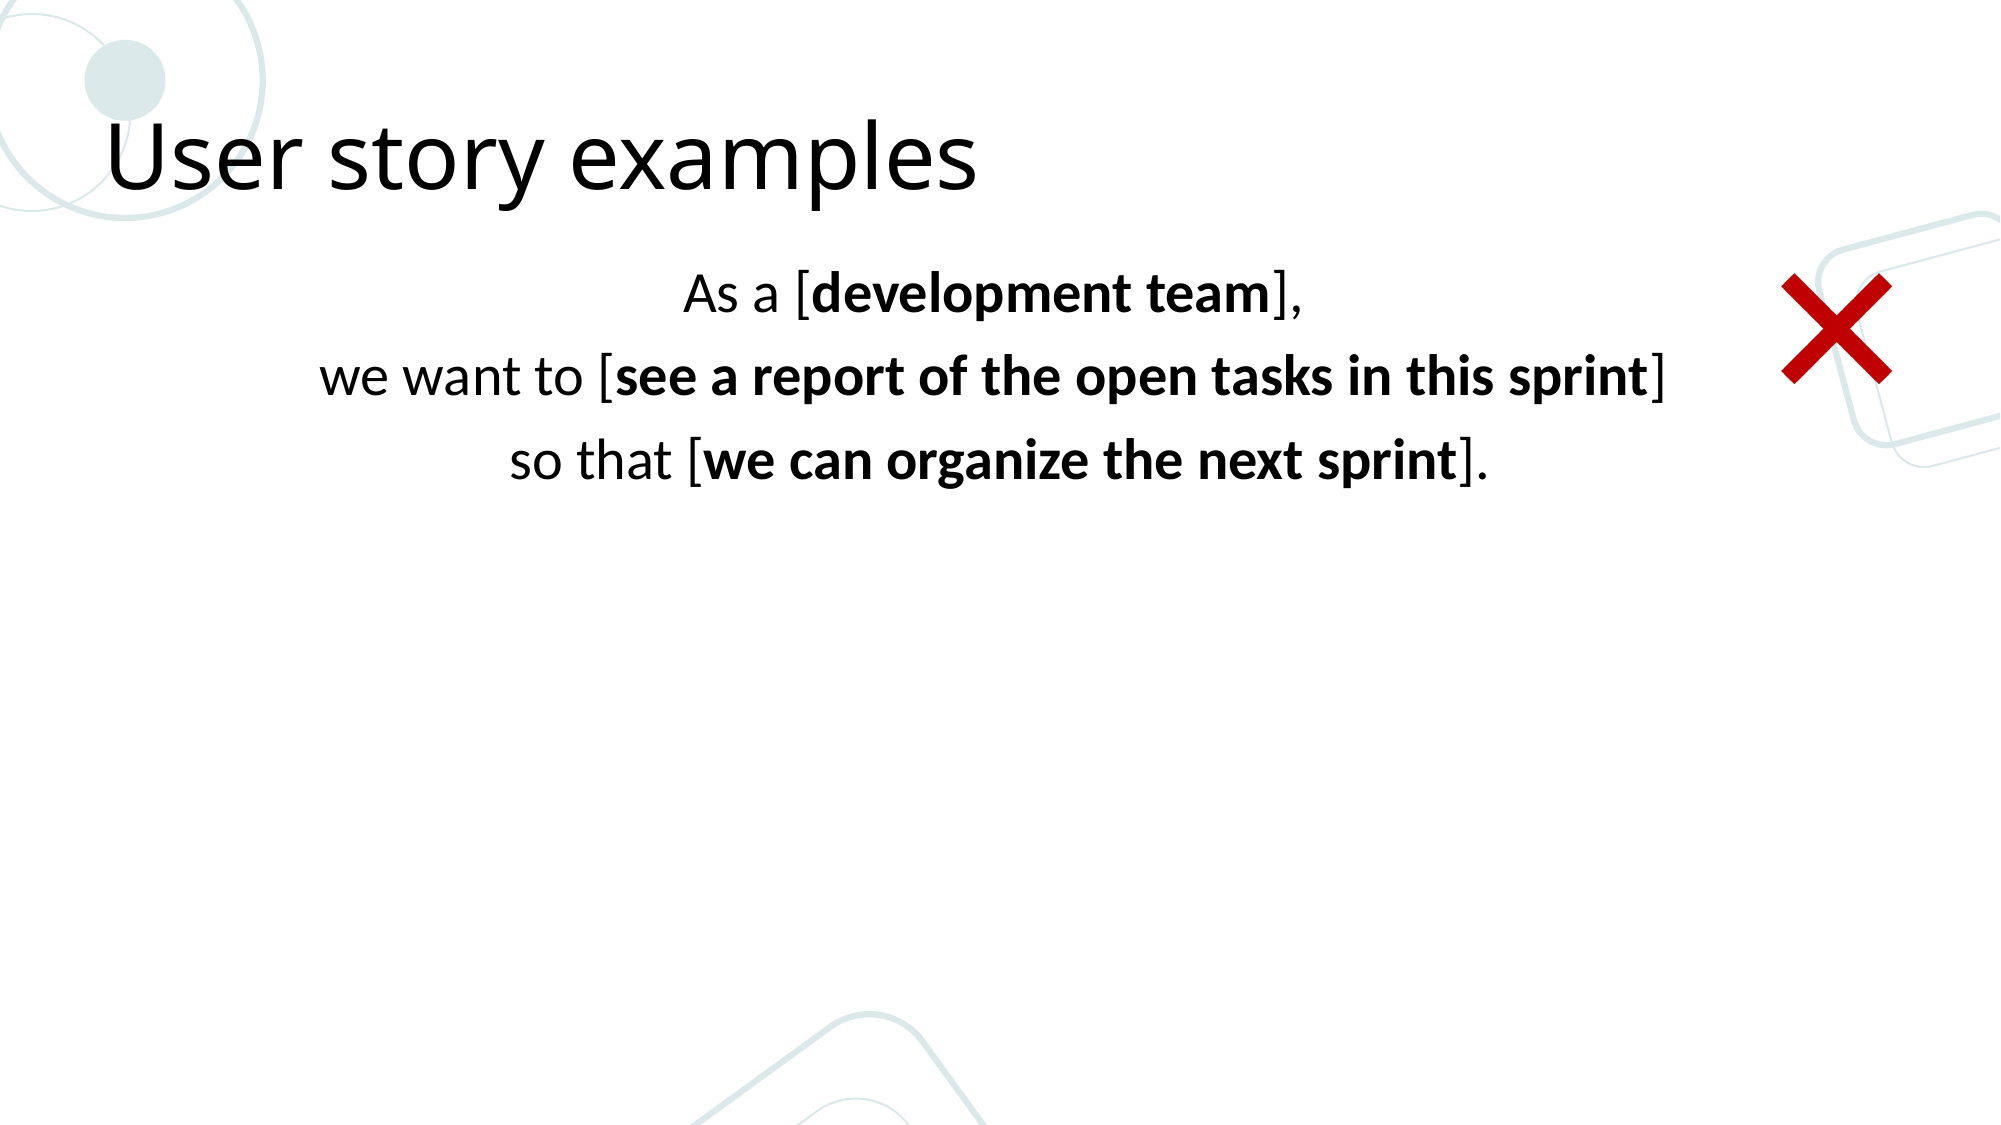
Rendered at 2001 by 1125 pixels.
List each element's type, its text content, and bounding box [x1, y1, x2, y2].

title User story examples [88, 70, 1912, 248]
list As a [development team], we want to [see a report of the open tasks in this sprint] so that [we can organize the next sprint]. [88, 254, 1912, 563]
picture [1761, 253, 1912, 404]
